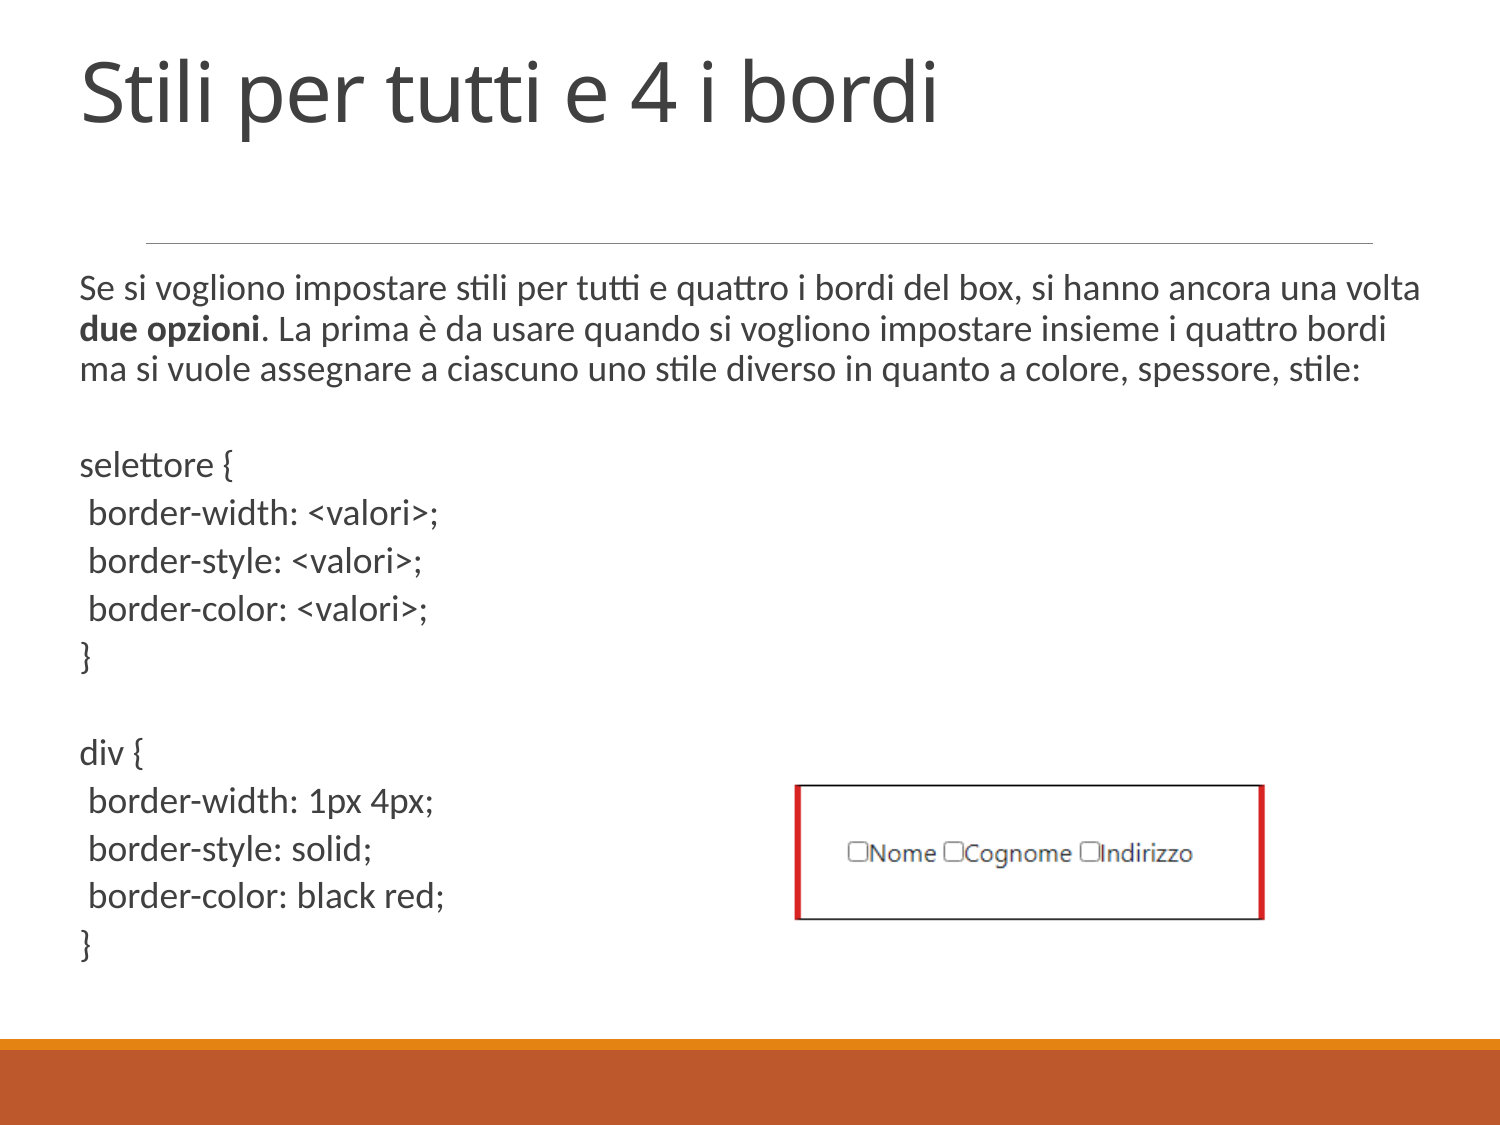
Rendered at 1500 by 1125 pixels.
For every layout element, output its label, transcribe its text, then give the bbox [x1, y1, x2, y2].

list Se si vogliono impostare stili per tutti e quattro i bordi del box, si hanno ancora una volta due opzioni. La prima è da usare quando si vogliono impostare insieme i quattro bordi ma si vuole assegnare a ciascuno uno stile diverso in quanto a colore, spessore, stile: selettore { border-width: <valori>; border-style: <valori>; border-color: <valori>; } div { border-width: 1px 4px; border-style: solid; border-color: black red; } [64, 260, 1424, 1000]
title Stili per tutti e 4 i bordi [64, 47, 1424, 244]
picture [773, 762, 1287, 947]
